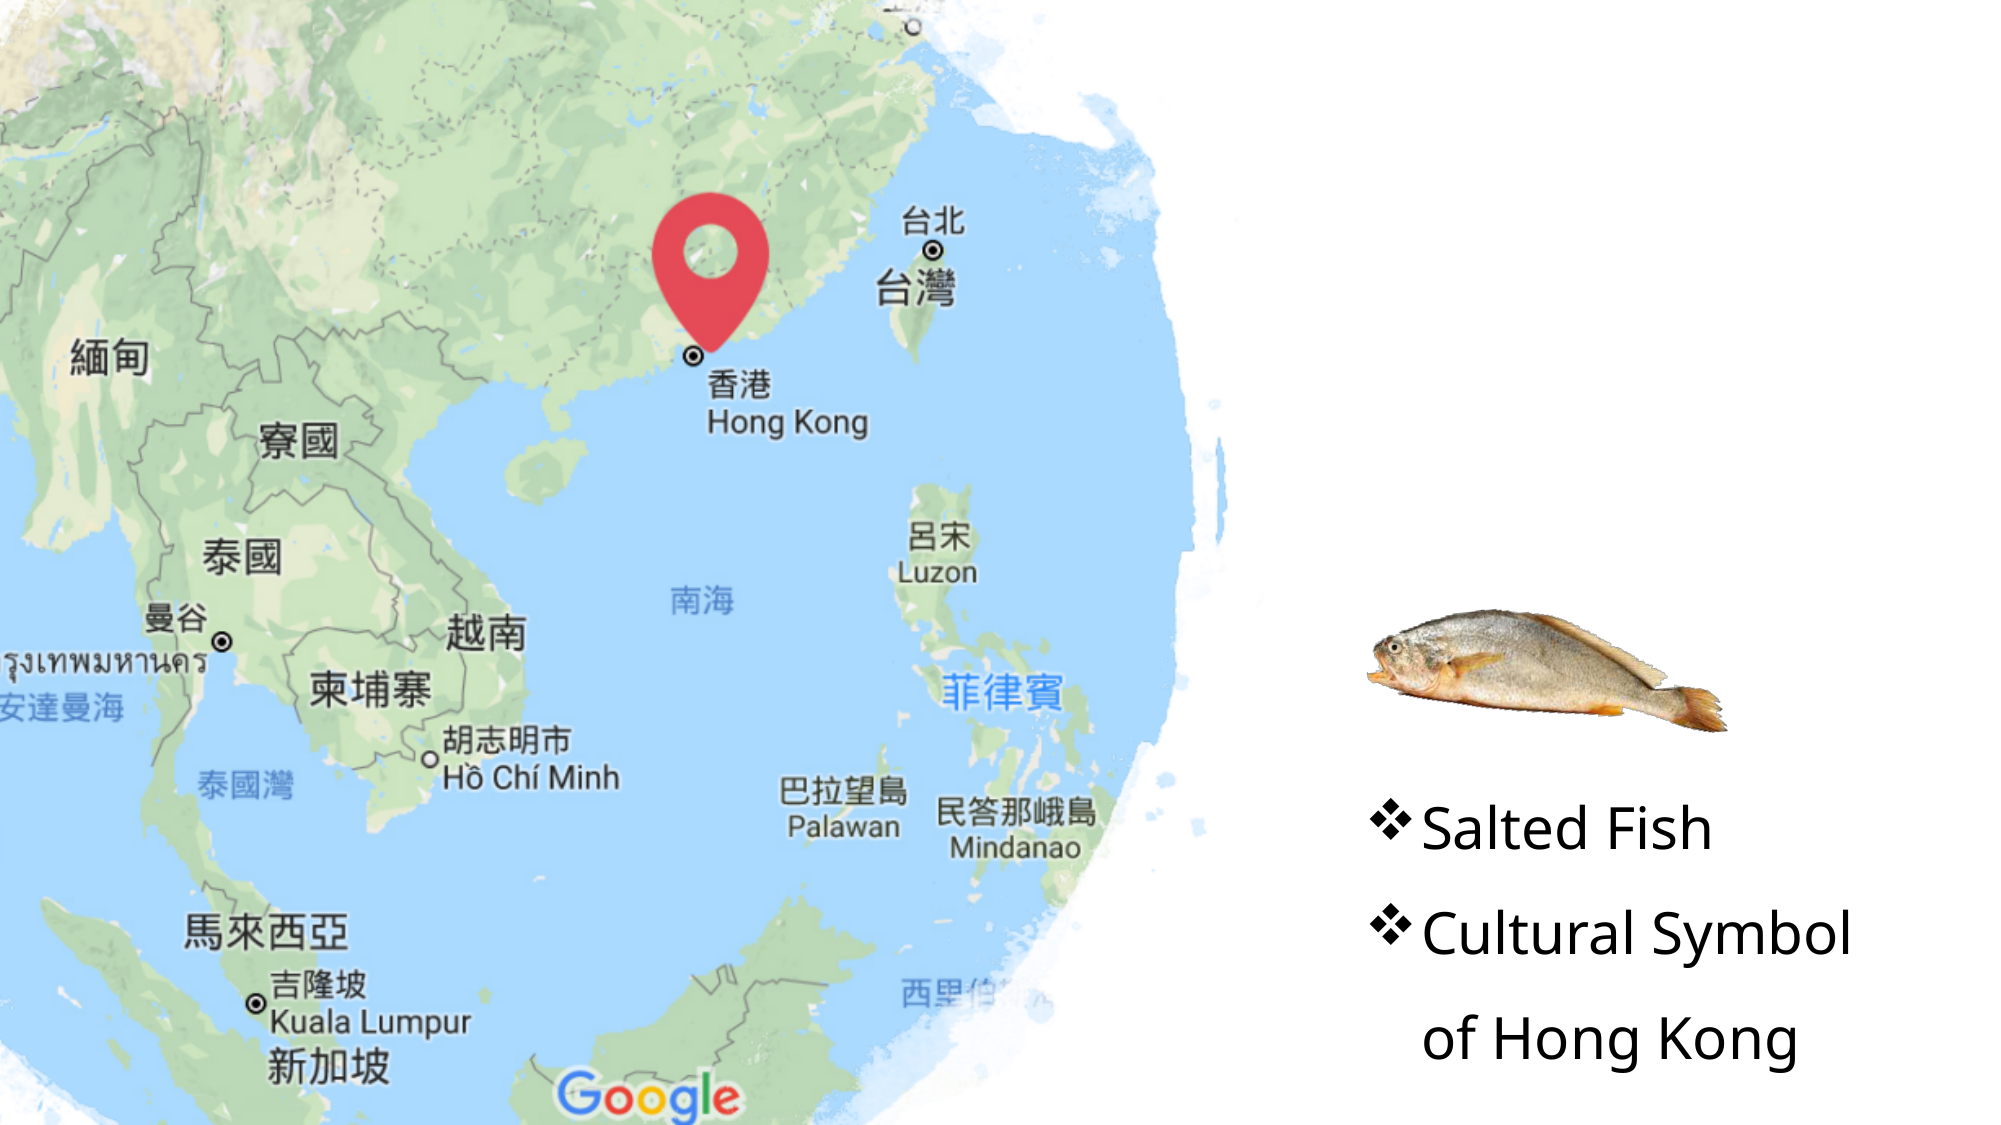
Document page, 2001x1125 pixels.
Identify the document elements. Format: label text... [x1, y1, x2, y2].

picture [0, 0, 1727, 1125]
text_box Salted Fish Cultural Symbol of Hong Kong [1368, 749, 1907, 1125]
